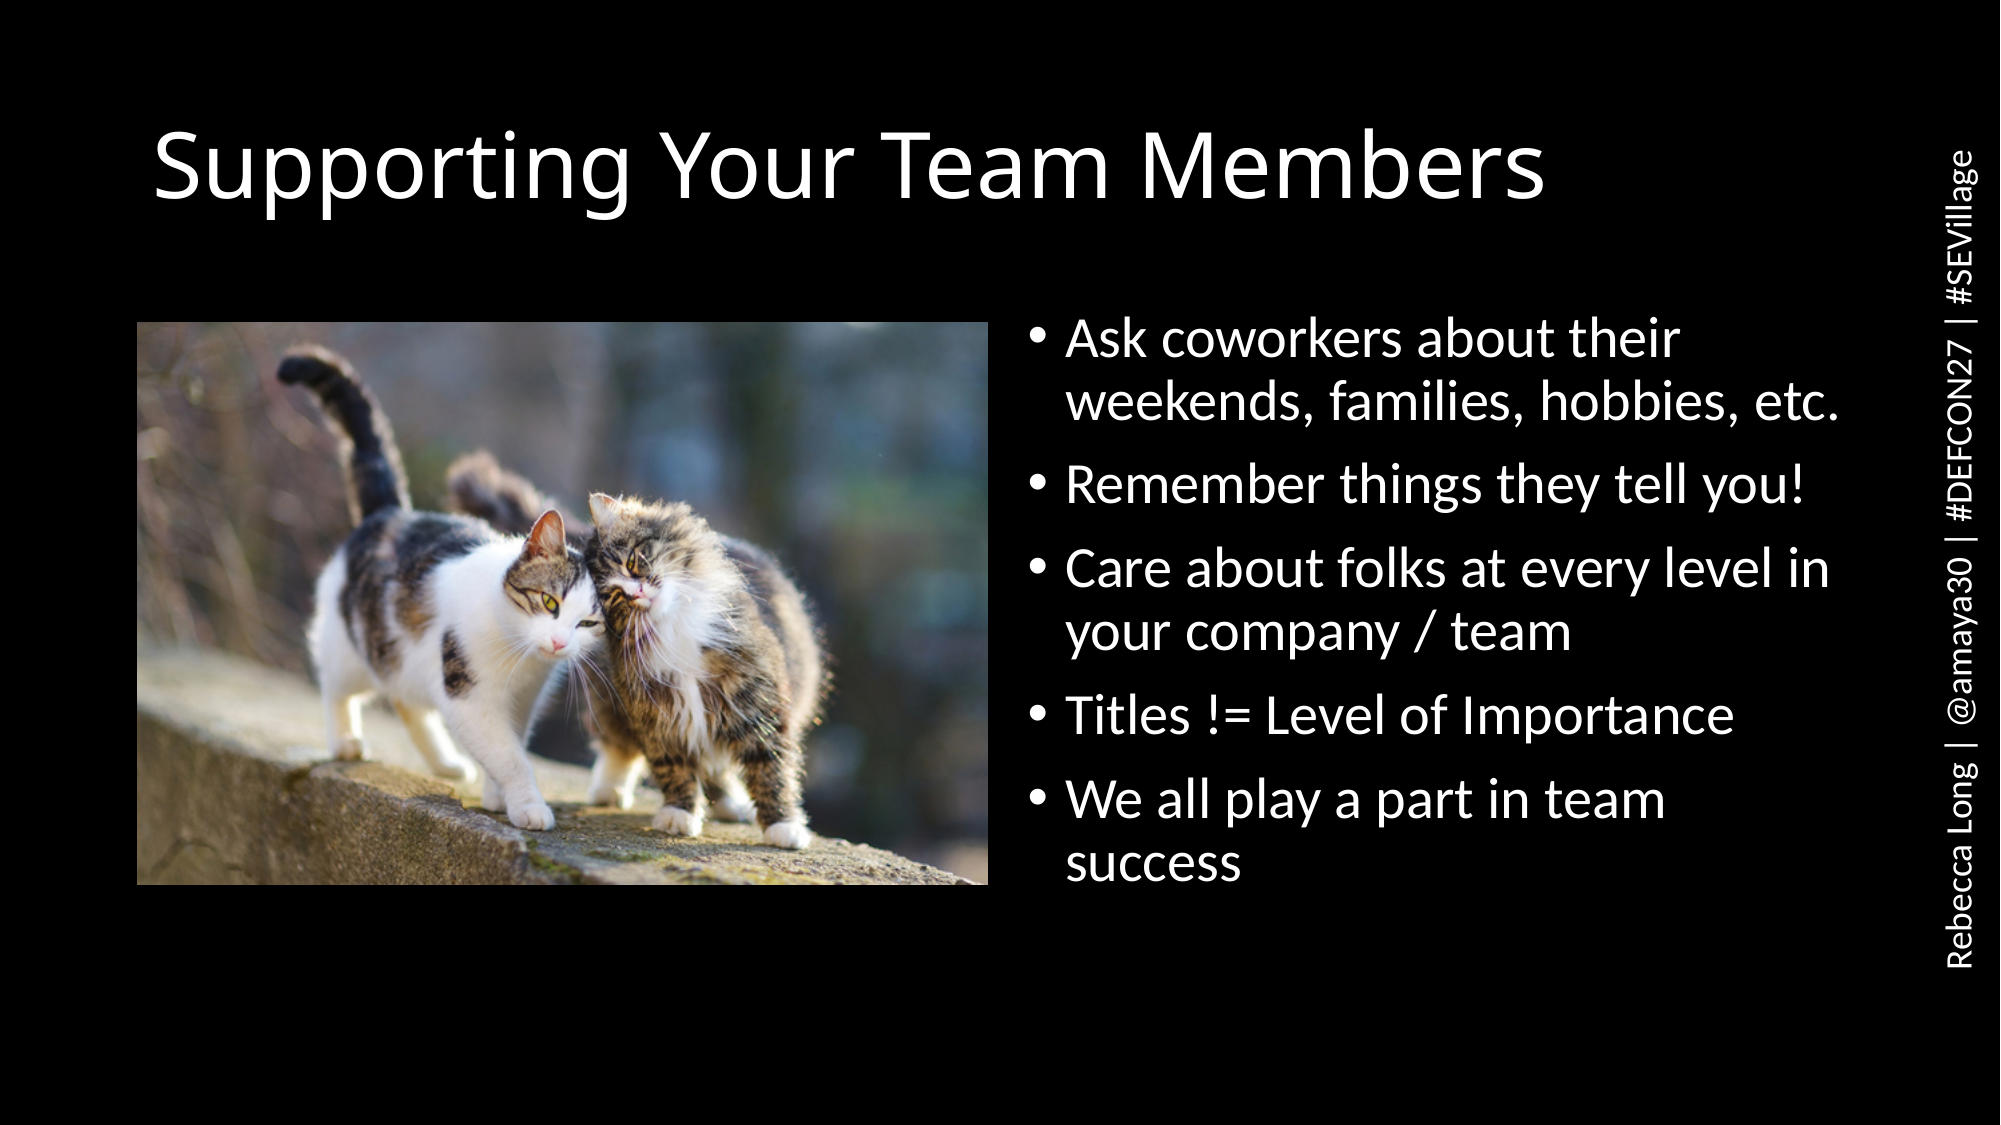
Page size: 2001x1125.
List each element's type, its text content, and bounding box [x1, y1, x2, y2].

list Ask coworkers about their weekends, families, hobbies, etc. Remember things they tell you! Care about folks at every level in your company / team Titles != Level of Importance We all play a part in team success [1012, 299, 1863, 1014]
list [137, 322, 988, 885]
footer Rebecca Long | @amaya30 | #DEFCON27 | #SEVillage [1920, 0, 1993, 1123]
title Supporting Your Team Members [137, 59, 1863, 278]
